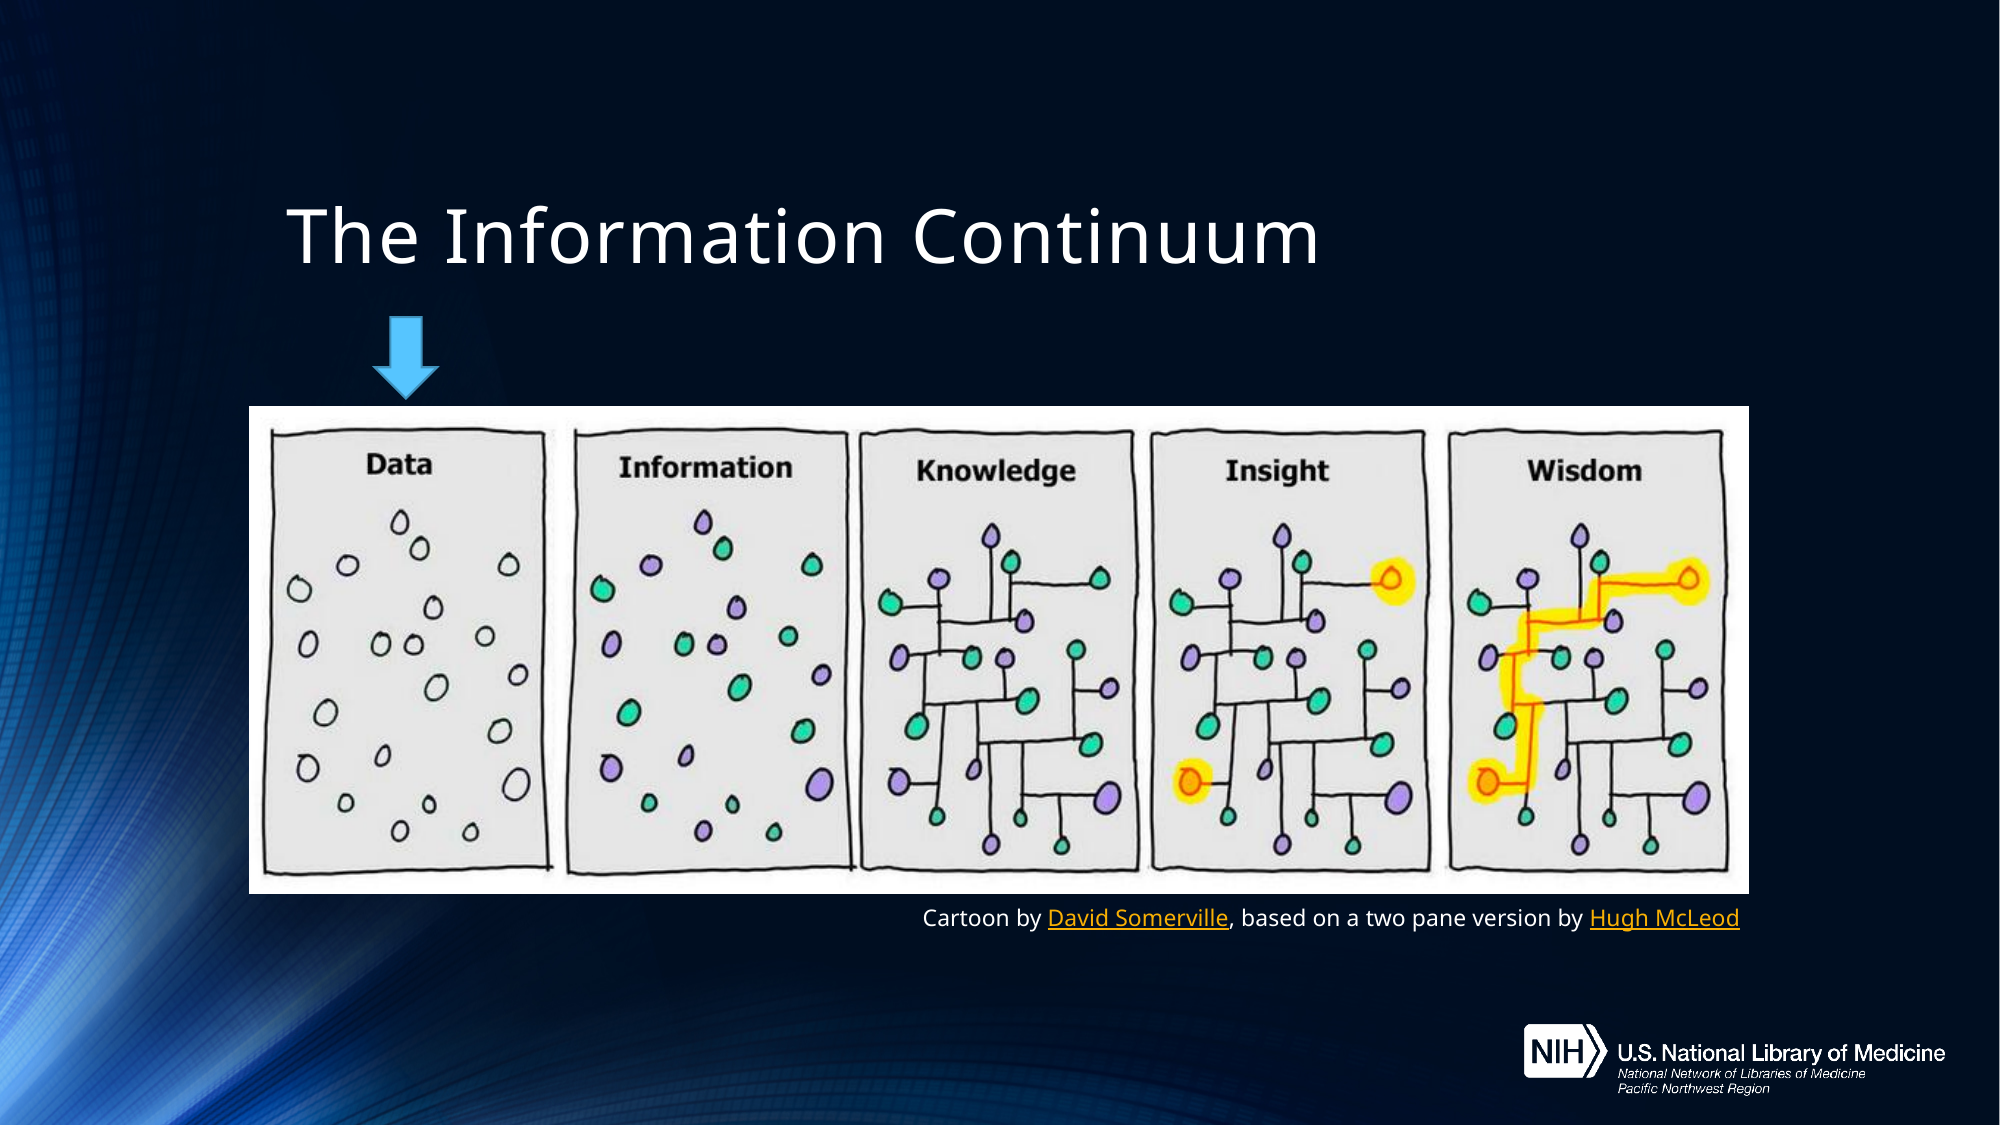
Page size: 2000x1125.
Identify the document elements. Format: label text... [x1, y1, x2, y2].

text_box [372, 316, 440, 400]
picture [0, 0, 2000, 1125]
text_box Cartoon by David Somerville, based on a two pane version by Hugh McLeod [542, 896, 1756, 943]
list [249, 406, 1749, 894]
title The Information Continuum [249, 62, 1750, 288]
